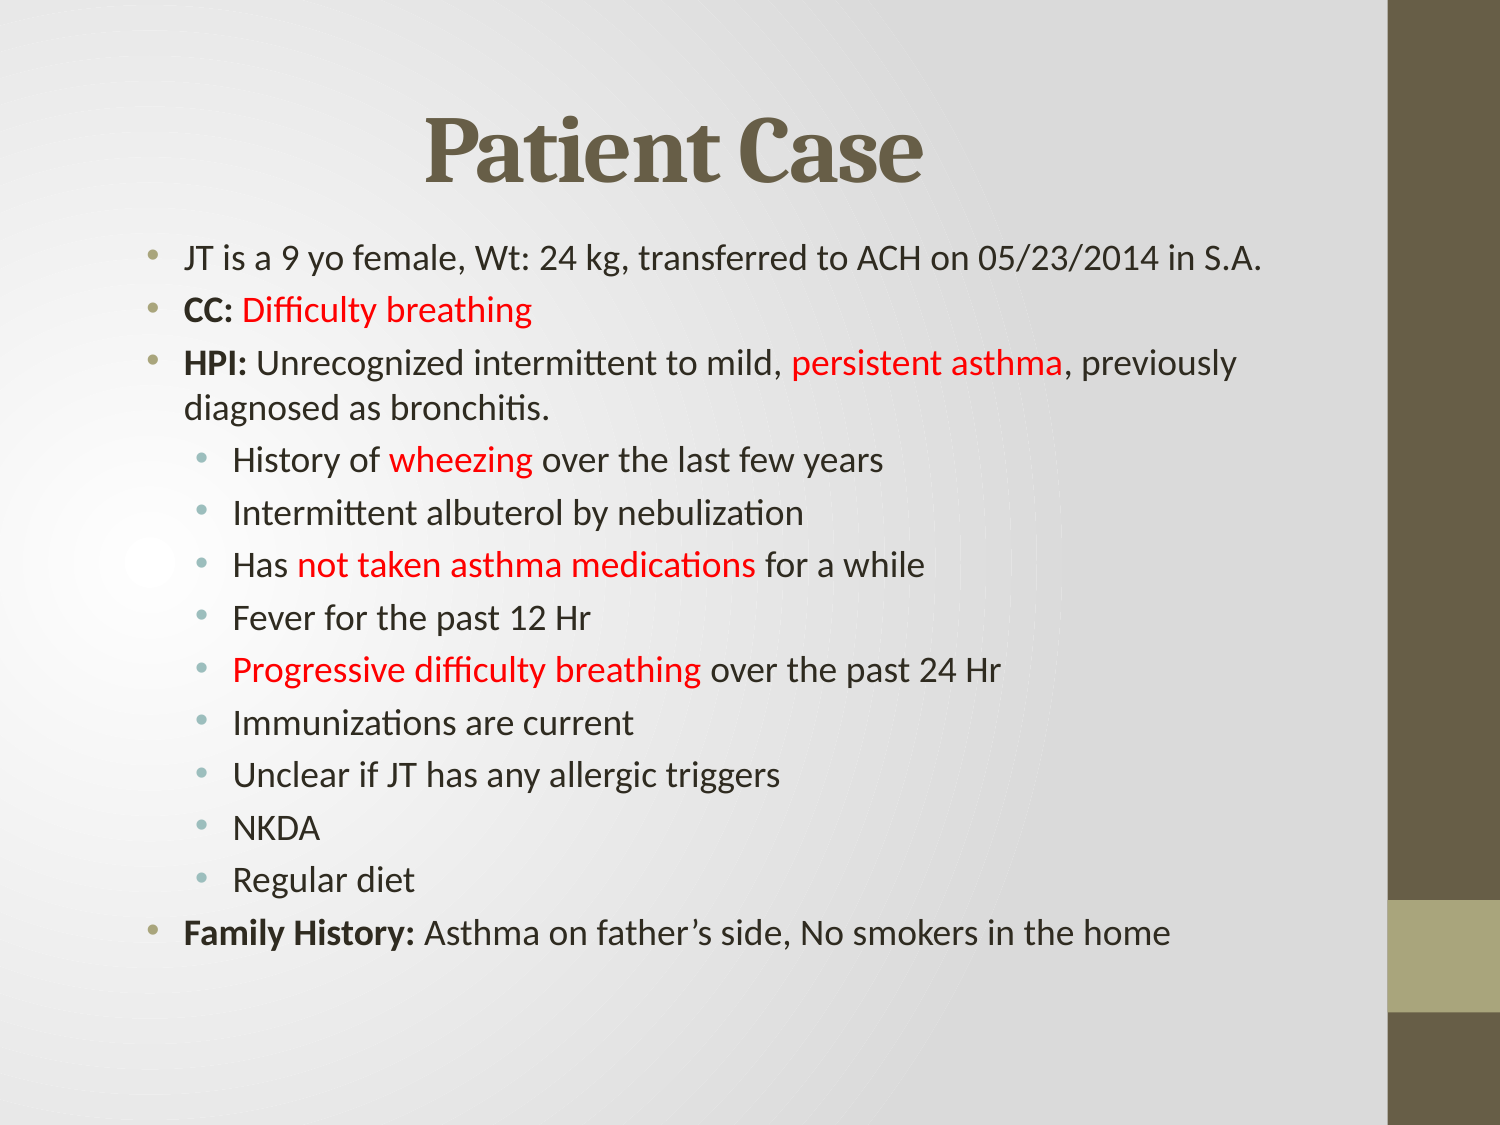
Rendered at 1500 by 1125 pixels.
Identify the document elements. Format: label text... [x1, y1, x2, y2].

title Patient Case [75, 50, 1275, 240]
list JT is a 9 yo female, Wt: 24 kg, transferred to ACH on 05/23/2014 in S.A. CC: Difficulty breathing HPI: Unrecognized intermittent to mild, persistent asthma, previously diagnosed as bronchitis. History of wheezing over the last few years Intermittent albuterol by nebulization Has not taken asthma medications for a while Fever for the past 12 Hr Progressive difficulty breathing over the past 24 Hr Immunizations are current Unclear if JT has any allergic triggers NKDA Regular diet Family History: Asthma on father’s side, No smokers in the home [112, 224, 1350, 806]
